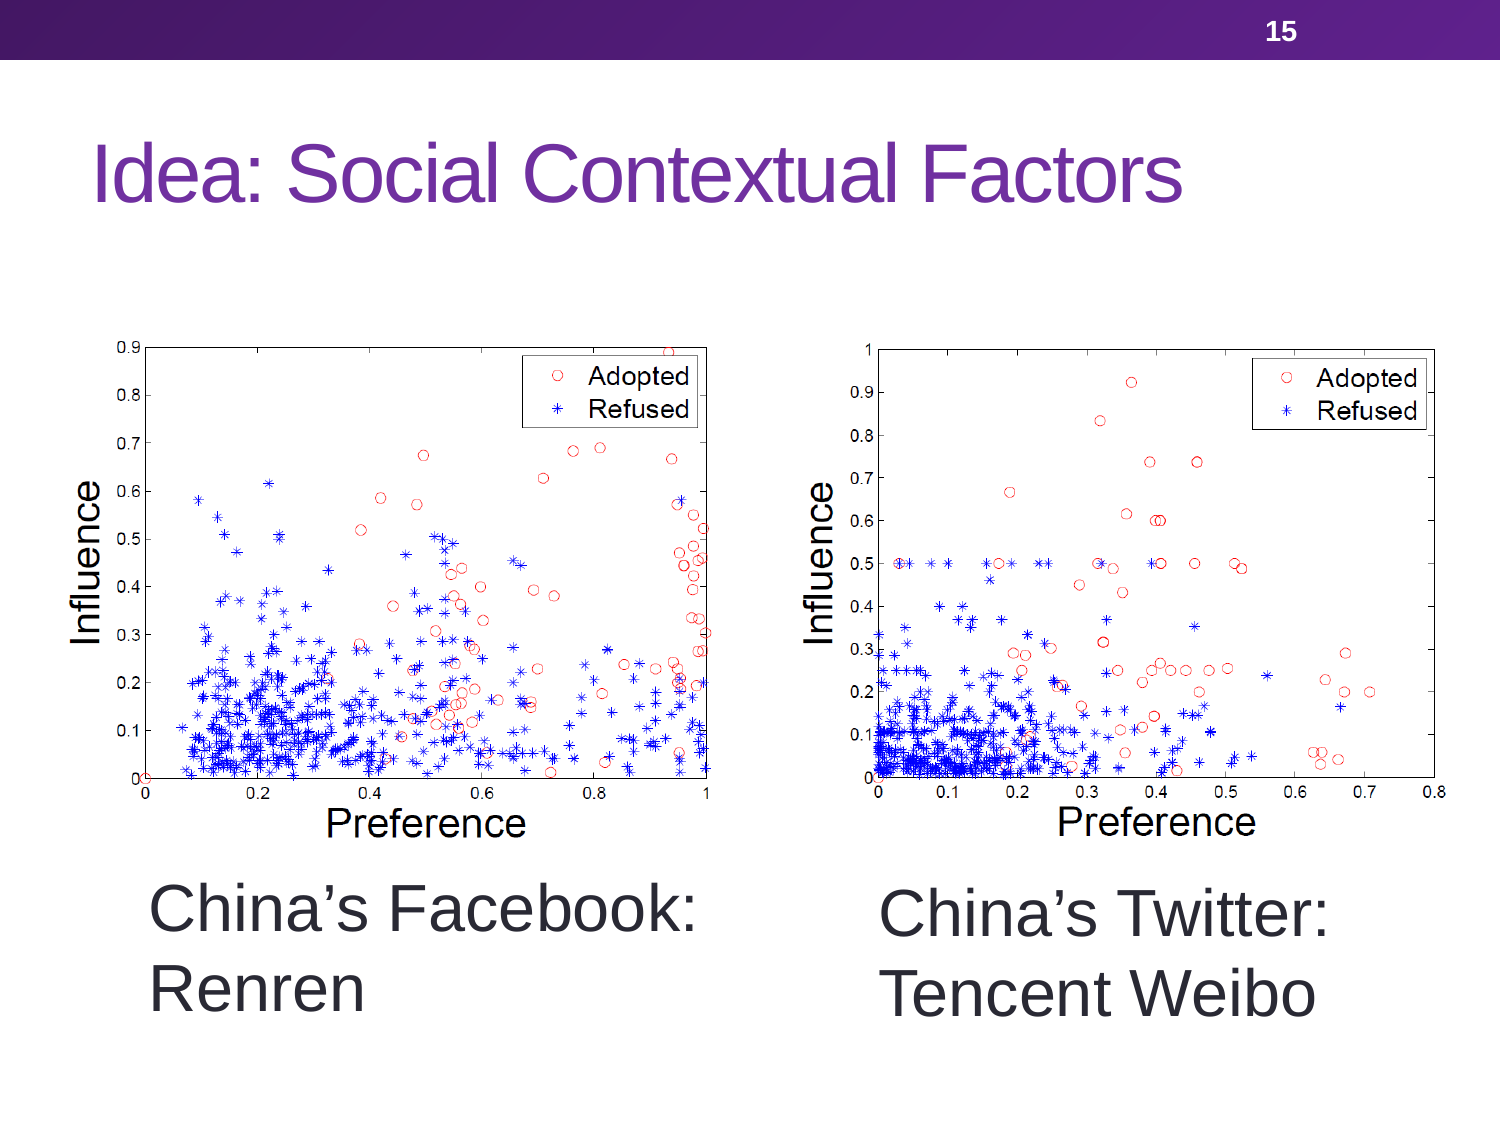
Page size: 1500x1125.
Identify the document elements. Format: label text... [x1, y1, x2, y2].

picture [64, 338, 715, 841]
slide_number 15 [1250, 3, 1425, 57]
title Idea: Social Contextual Factors [75, 87, 1425, 250]
picture [796, 337, 1447, 841]
text_box China’s Twitter: Tencent Weibo [863, 862, 1347, 1038]
text_box China’s Facebook: Renren [133, 857, 715, 1033]
